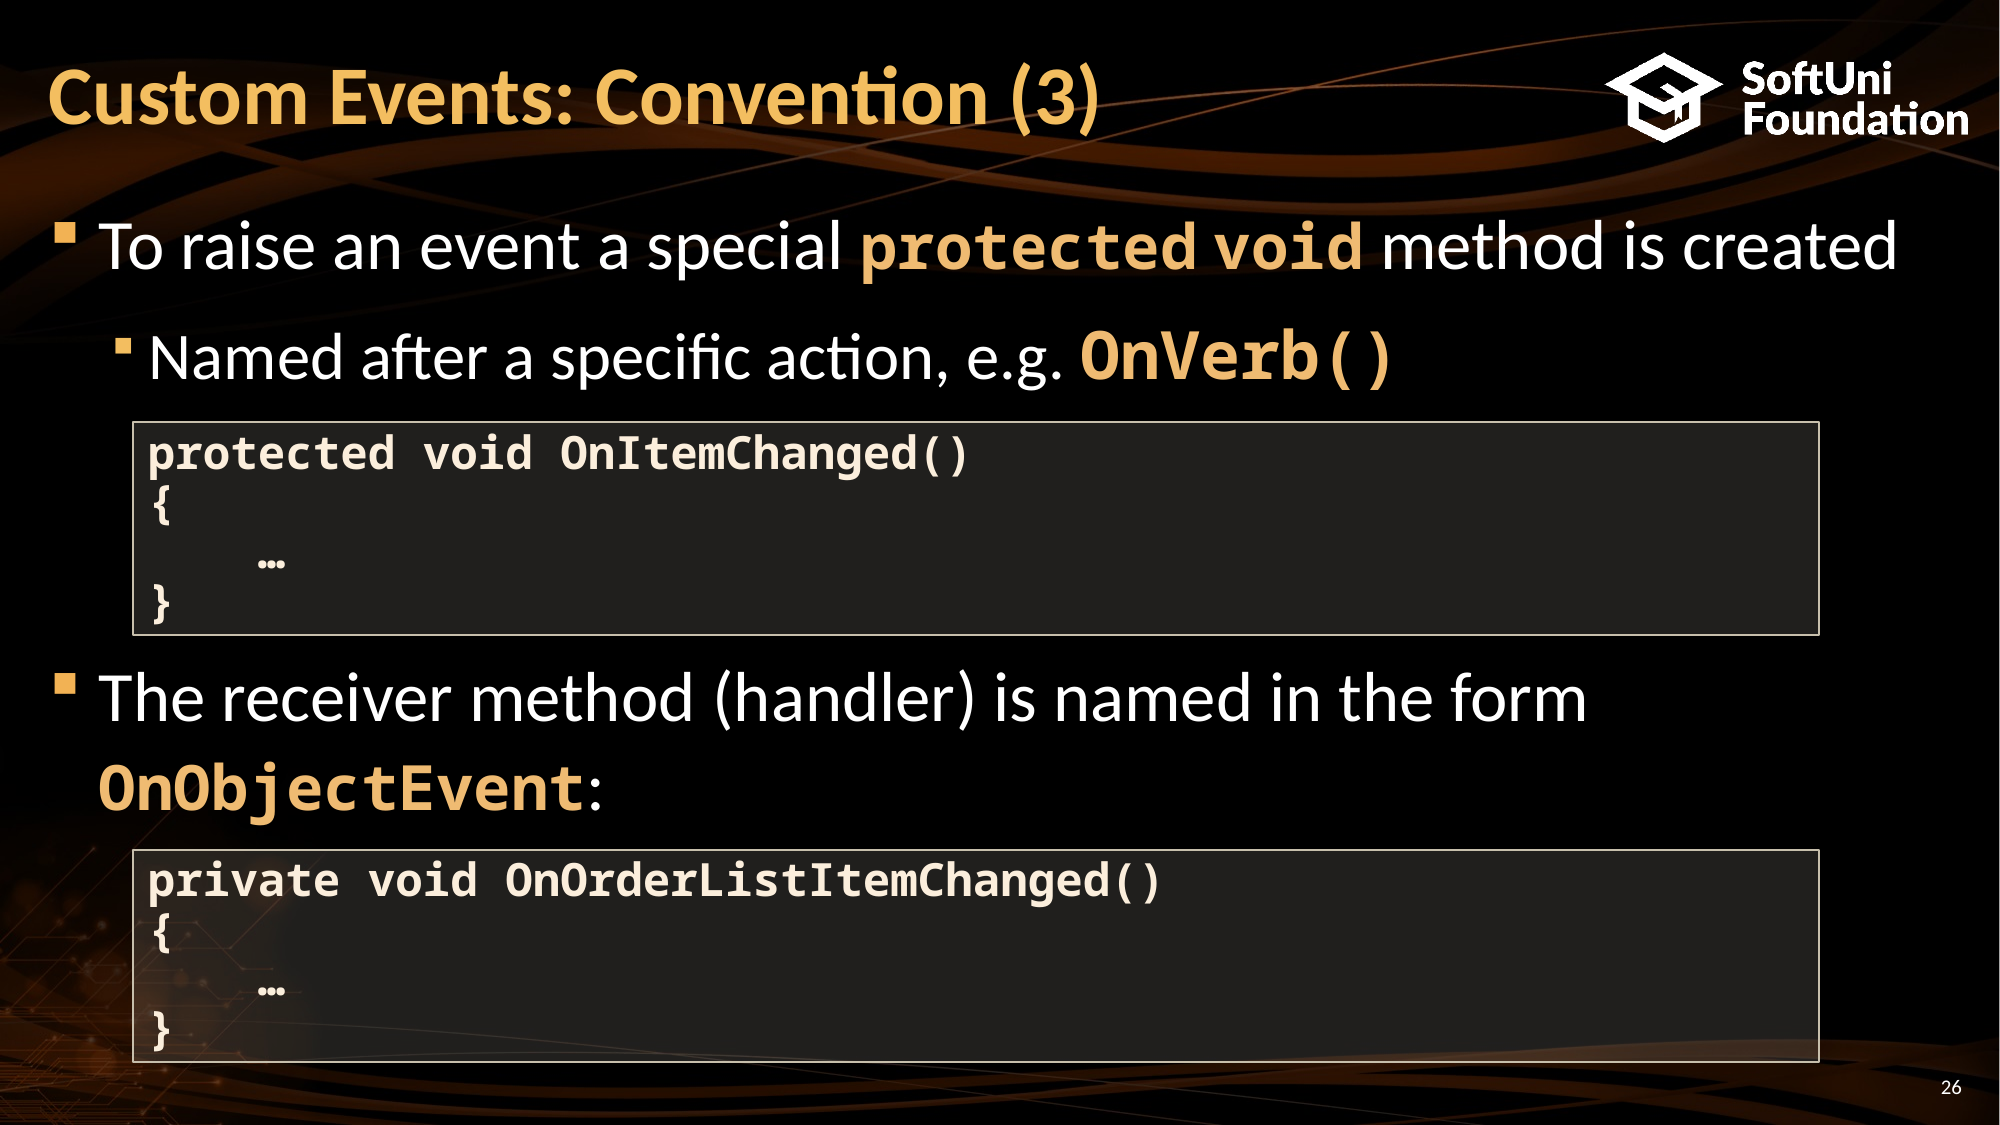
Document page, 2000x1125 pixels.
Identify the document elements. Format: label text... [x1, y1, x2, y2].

picture [0, 0, 2000, 1125]
title Custom Events: Convention (3) [30, 6, 1602, 189]
list To raise an event a special protected void method is created Named after a specific action, e.g. OnVerb() The receiver method (handler) is named in the form OnObjectEvent: [31, 188, 1968, 1103]
text_box private void OnOrderListItemChanged() { … } [133, 849, 1819, 1063]
text_box protected void OnItemChanged() { … } [133, 422, 1819, 635]
